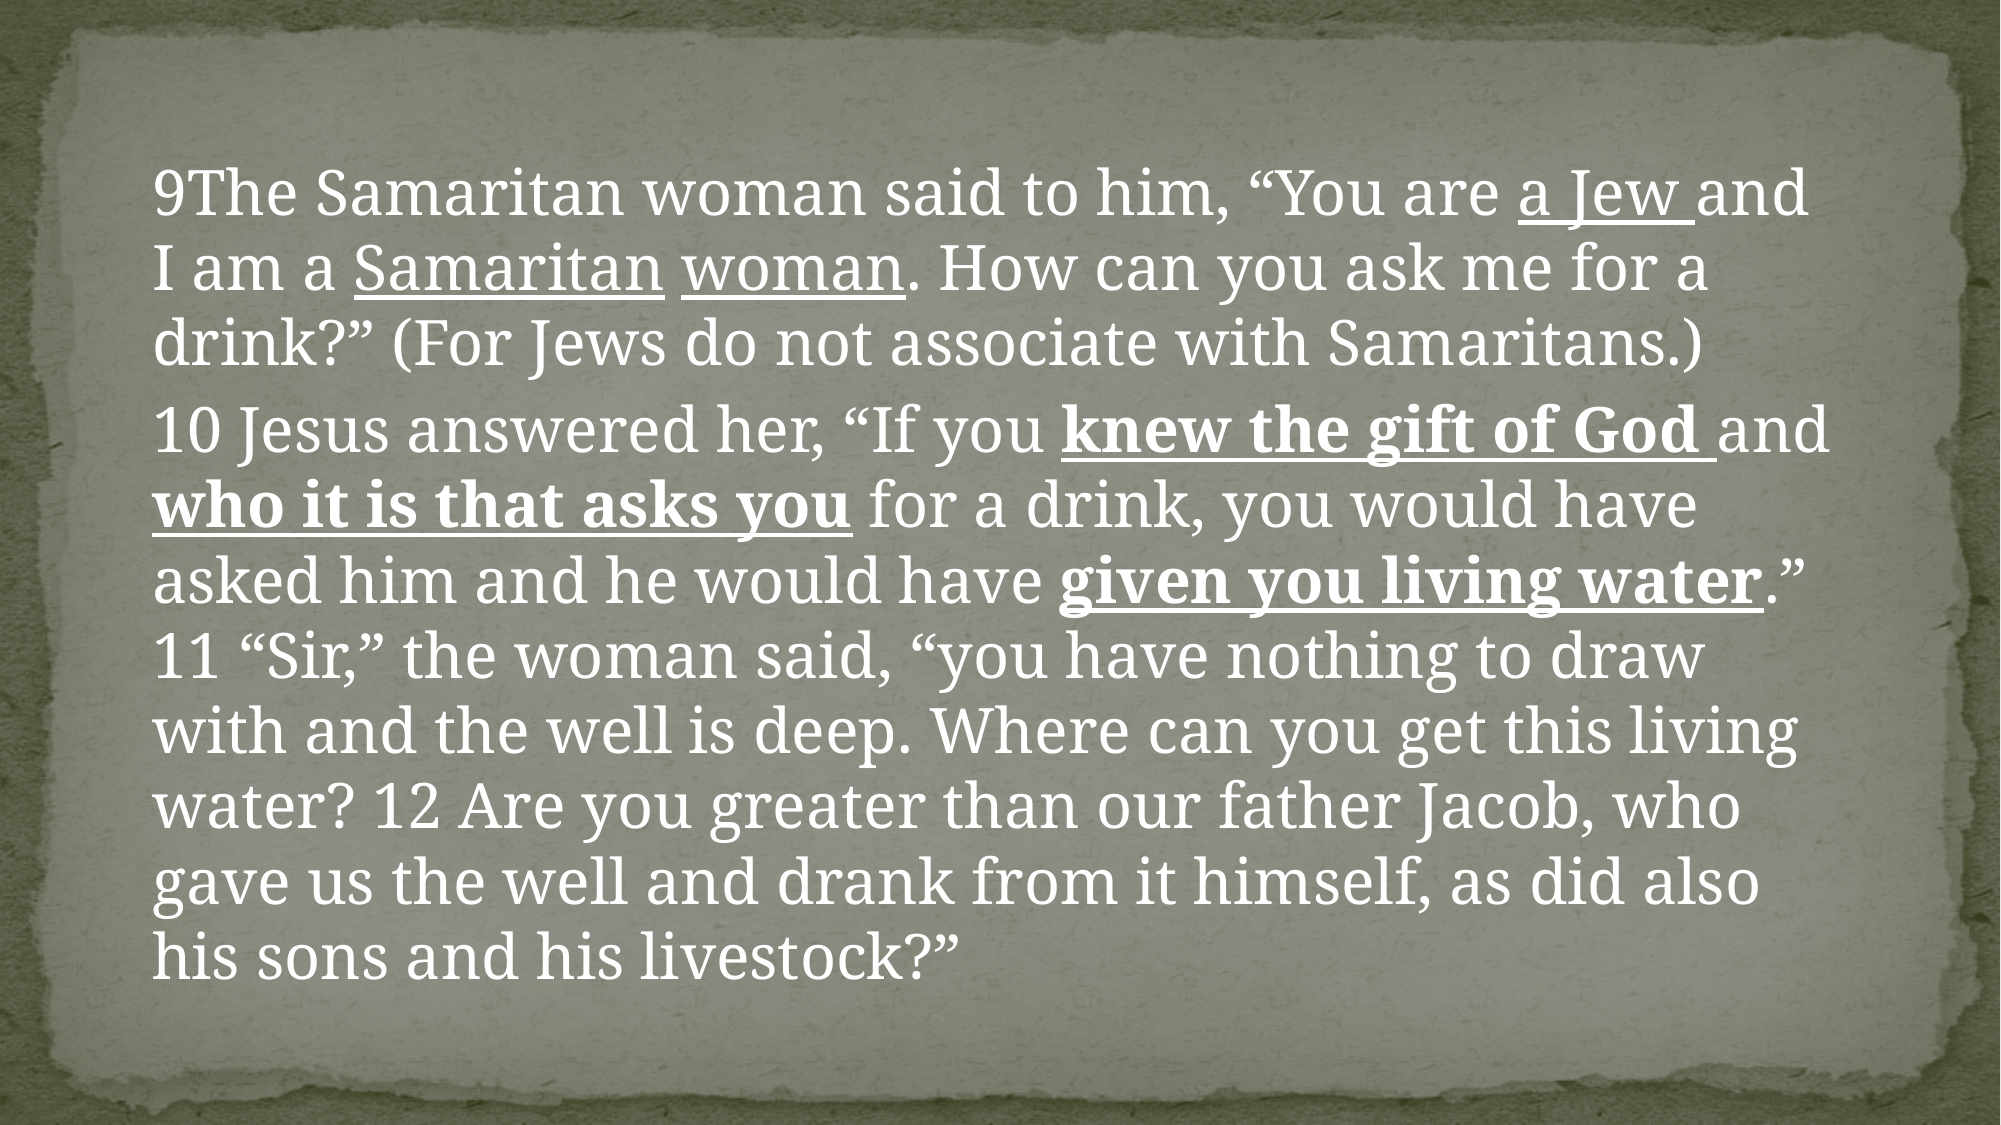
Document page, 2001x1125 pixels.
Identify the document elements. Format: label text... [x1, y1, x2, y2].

list 9The Samaritan woman said to him, “You are a Jew and I am a Samaritan woman. How can you ask me for a drink?” (For Jews do not associate with Samaritans.) 10 Jesus answered her, “If you knew the gift of God and who it is that asks you for a drink, you would have asked him and he would have given you living water.” 11 “Sir,” the woman said, “you have nothing to draw with and the well is deep. Where can you get this living water? 12 Are you greater than our father Jacob, who gave us the well and drank from it himself, as did also his sons and his livestock?” [137, 145, 1863, 1014]
